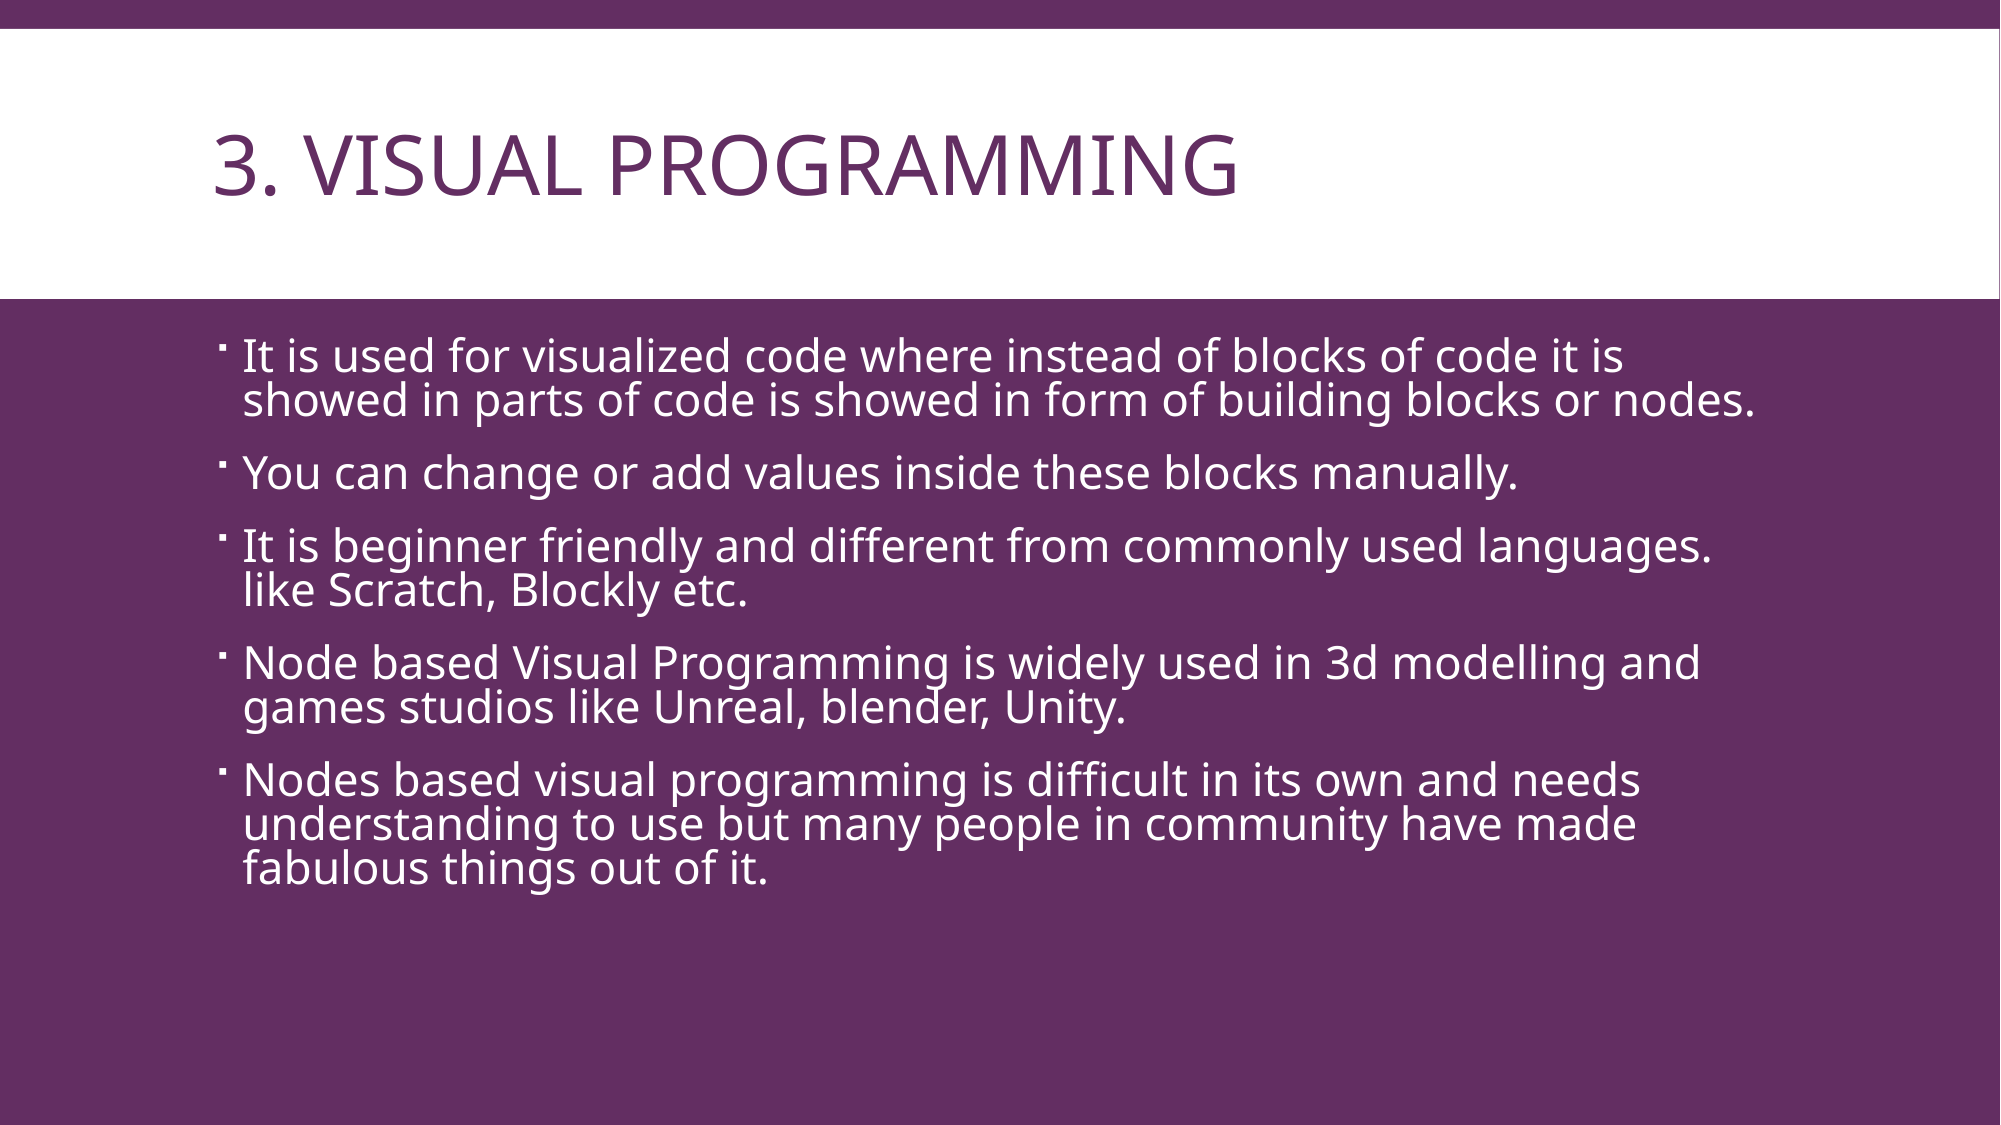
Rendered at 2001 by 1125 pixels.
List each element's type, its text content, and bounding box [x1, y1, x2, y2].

list It is used for visualized code where instead of blocks of code it is showed in parts of code is showed in form of building blocks or nodes. You can change or add values inside these blocks manually. It is beginner friendly and different from commonly used languages. like Scratch, Blockly etc. Node based Visual Programming is widely used in 3d modelling and games studios like Unreal, blender, Unity. Nodes based visual programming is difficult in its own and needs understanding to use but many people in community have made fabulous things out of it. [197, 329, 1803, 1020]
title 3. Visual Programming [197, 46, 1803, 295]
